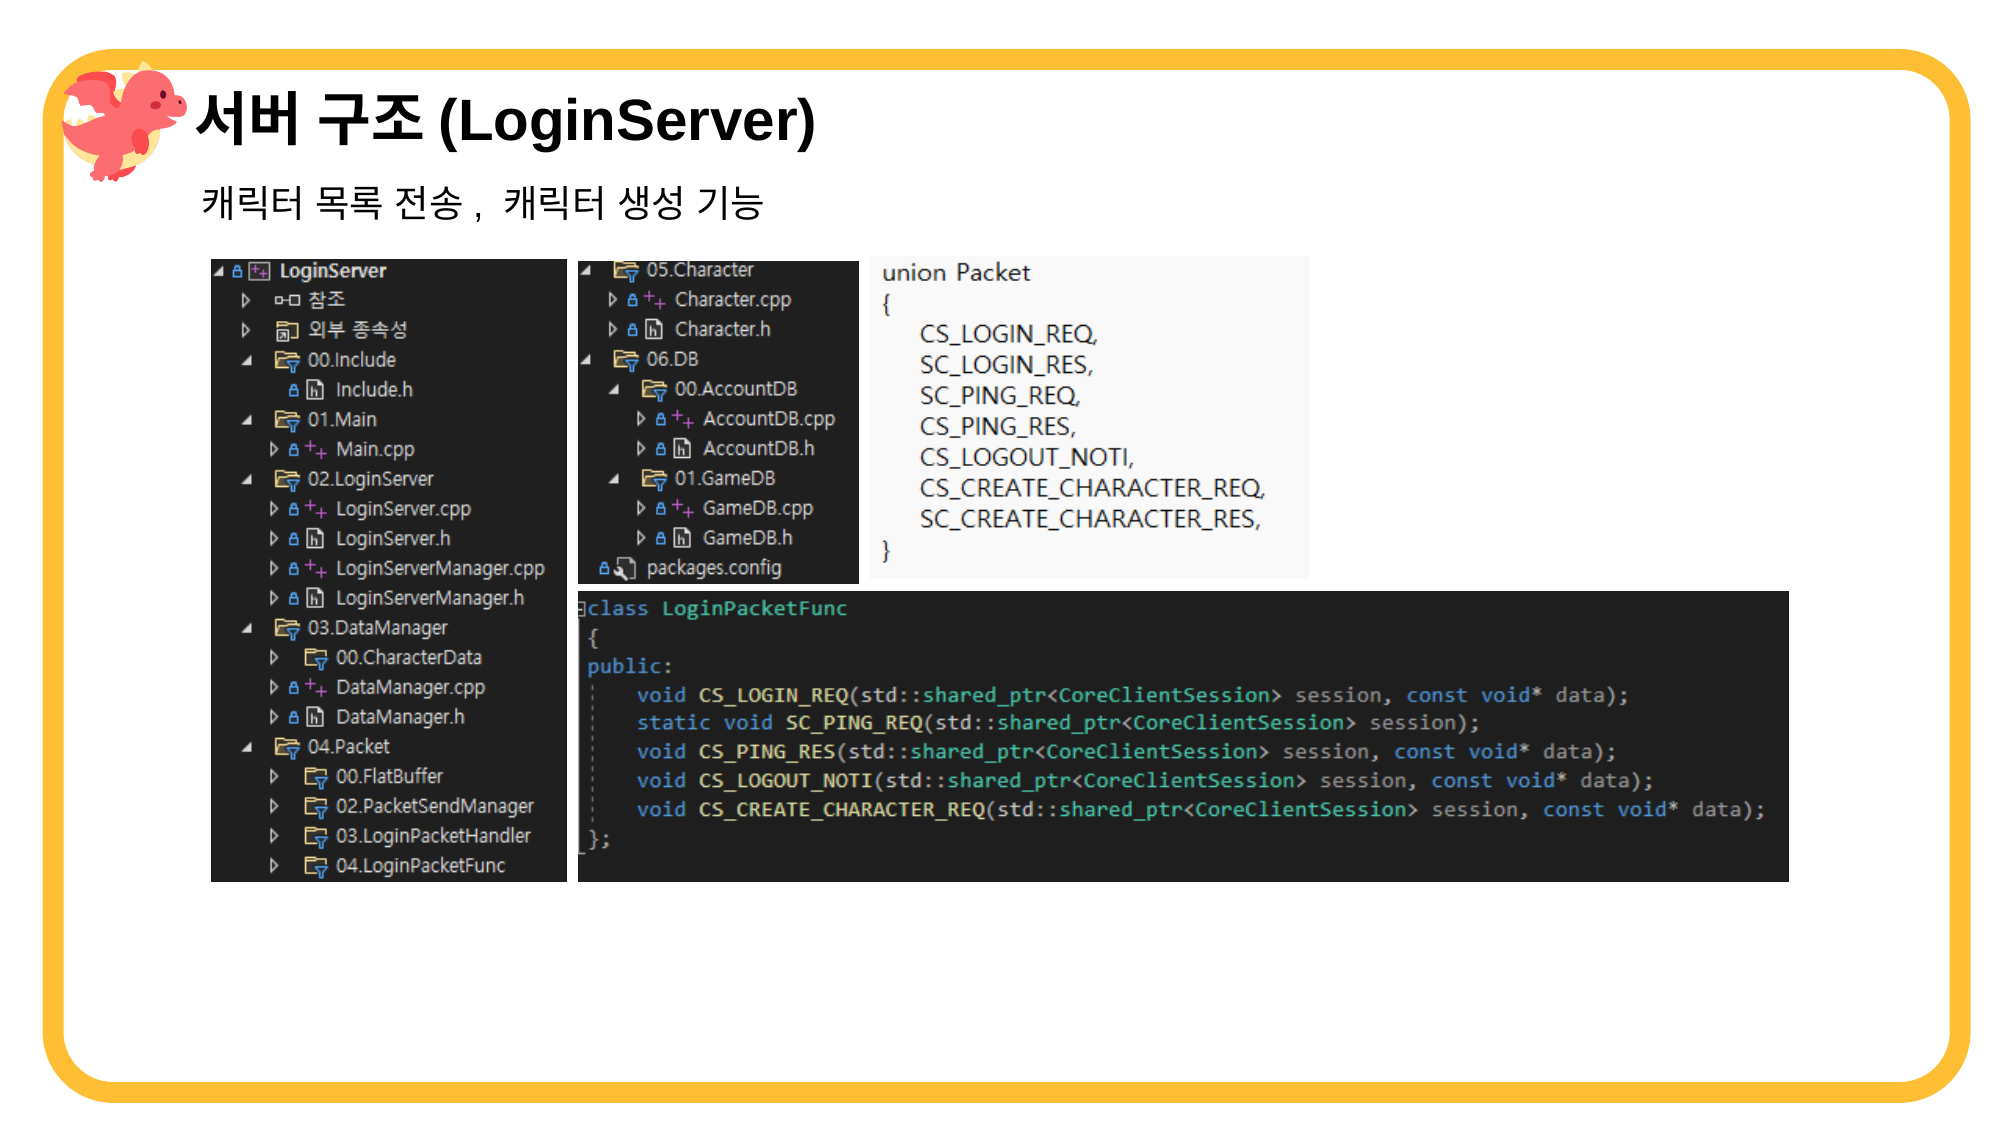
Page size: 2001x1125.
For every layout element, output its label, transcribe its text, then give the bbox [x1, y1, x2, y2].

picture [870, 256, 1310, 579]
picture [211, 259, 567, 882]
text_box 서버 구조(LoginServer) [187, 74, 833, 160]
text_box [61, 60, 187, 182]
text_box 캐릭터 목록 전송, 캐릭터 생성 기능 [186, 172, 1942, 233]
text_box [52, 58, 1962, 1094]
picture [578, 261, 859, 584]
picture [578, 590, 1789, 882]
